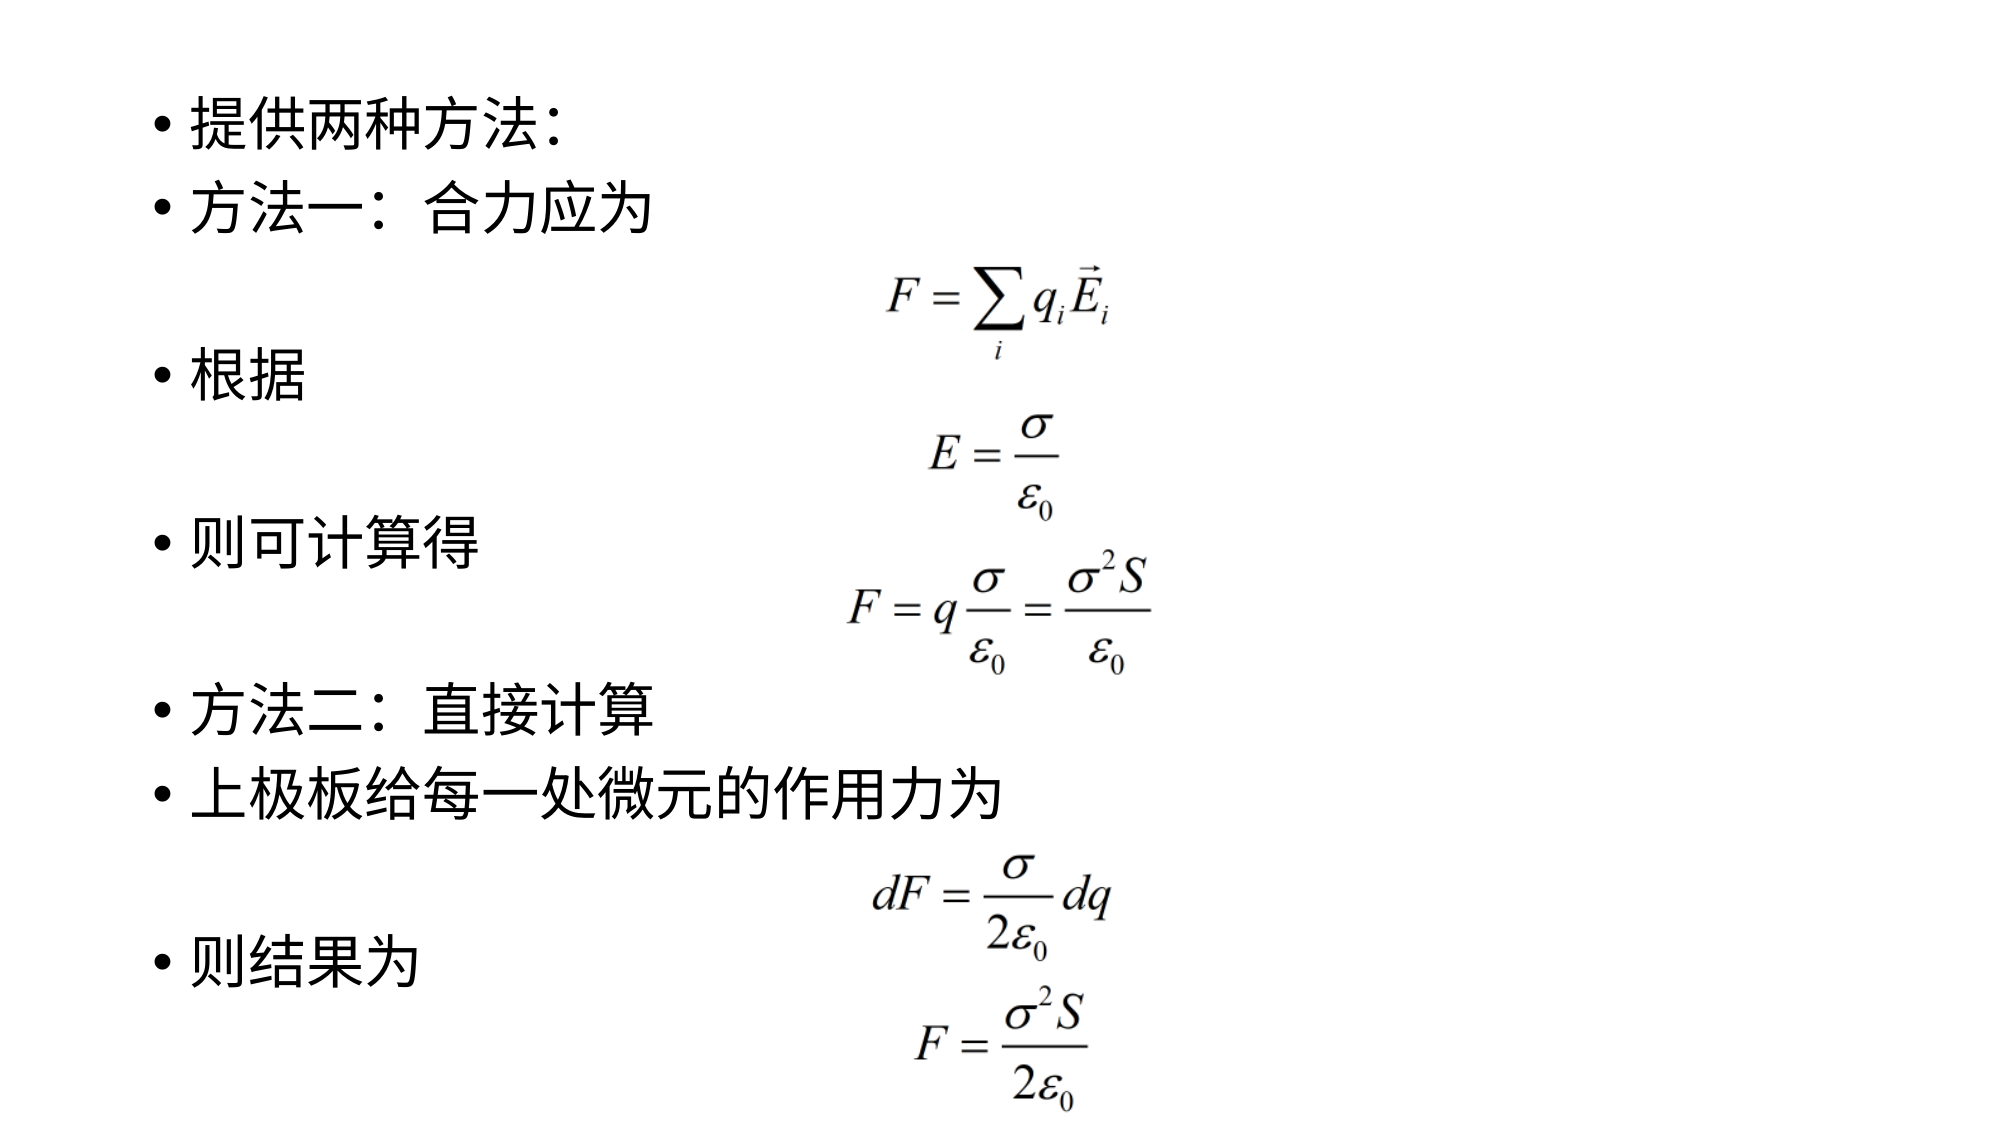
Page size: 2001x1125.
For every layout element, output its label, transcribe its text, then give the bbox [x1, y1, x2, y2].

picture [882, 247, 1118, 365]
picture [867, 842, 1118, 965]
picture [843, 527, 1157, 691]
picture [924, 393, 1075, 525]
picture [909, 979, 1090, 1120]
list 提供两种方法： 方法一：合力应为 根据 则可计算得 方法二：直接计算 上极板给每一处微元的作用力为 则结果为 [137, 87, 1863, 1125]
